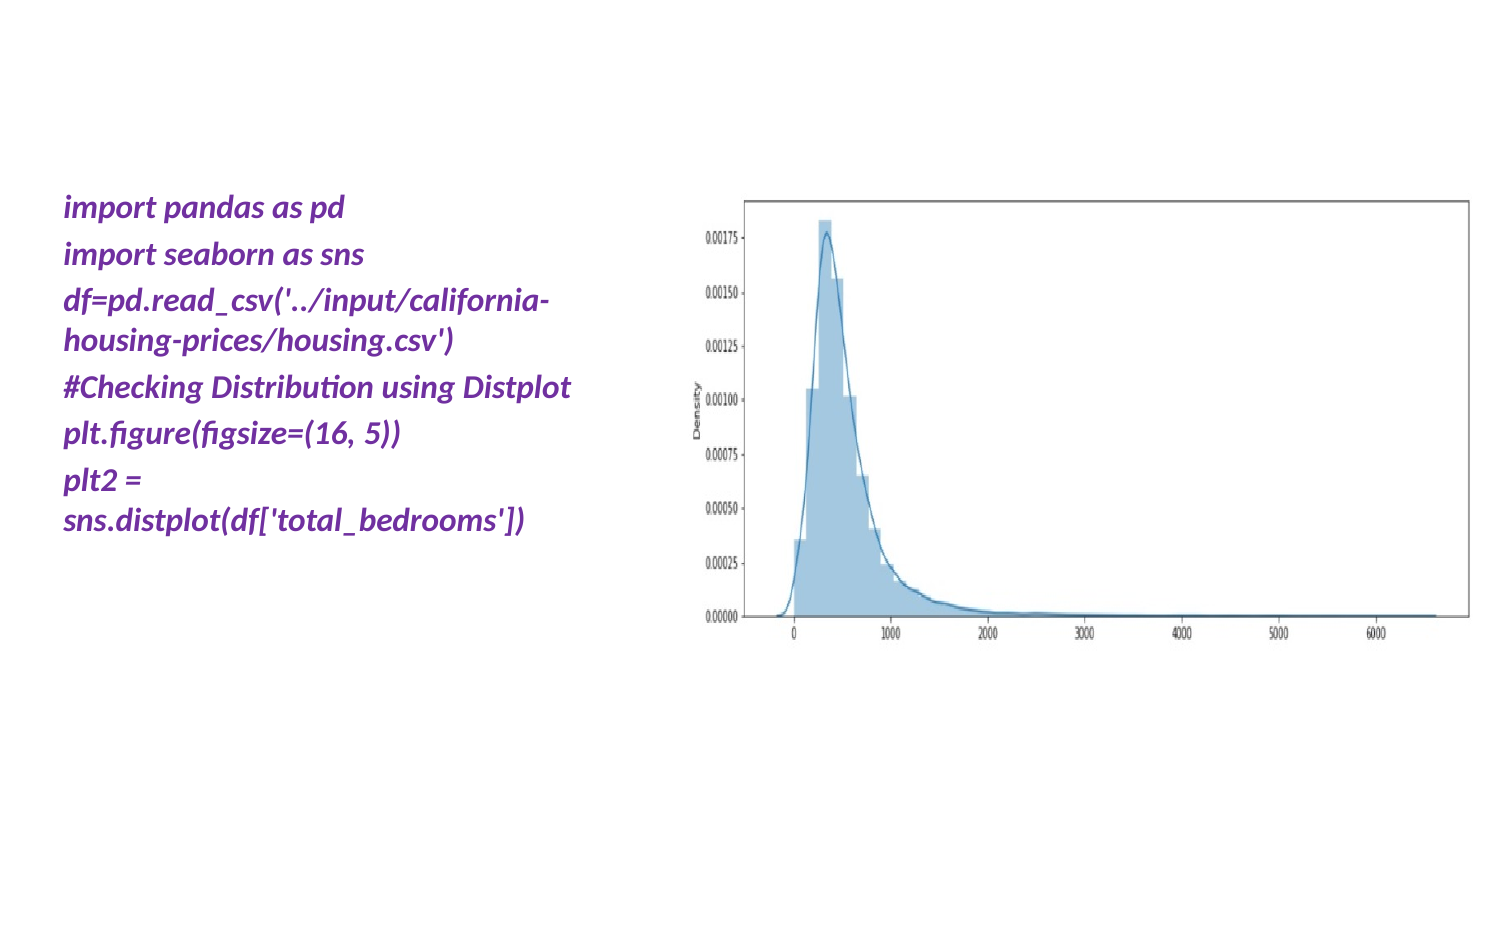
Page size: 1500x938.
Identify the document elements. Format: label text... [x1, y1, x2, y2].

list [674, 193, 1475, 707]
list import pandas as pd import seaborn as sns df=pd.read_csv('../input/california-housing-prices/housing.csv') #Checking Distribution using Distplot plt.figure(figsize=(16, 5)) plt2 = sns.distplot(df['total_bedrooms']) [50, 178, 588, 938]
